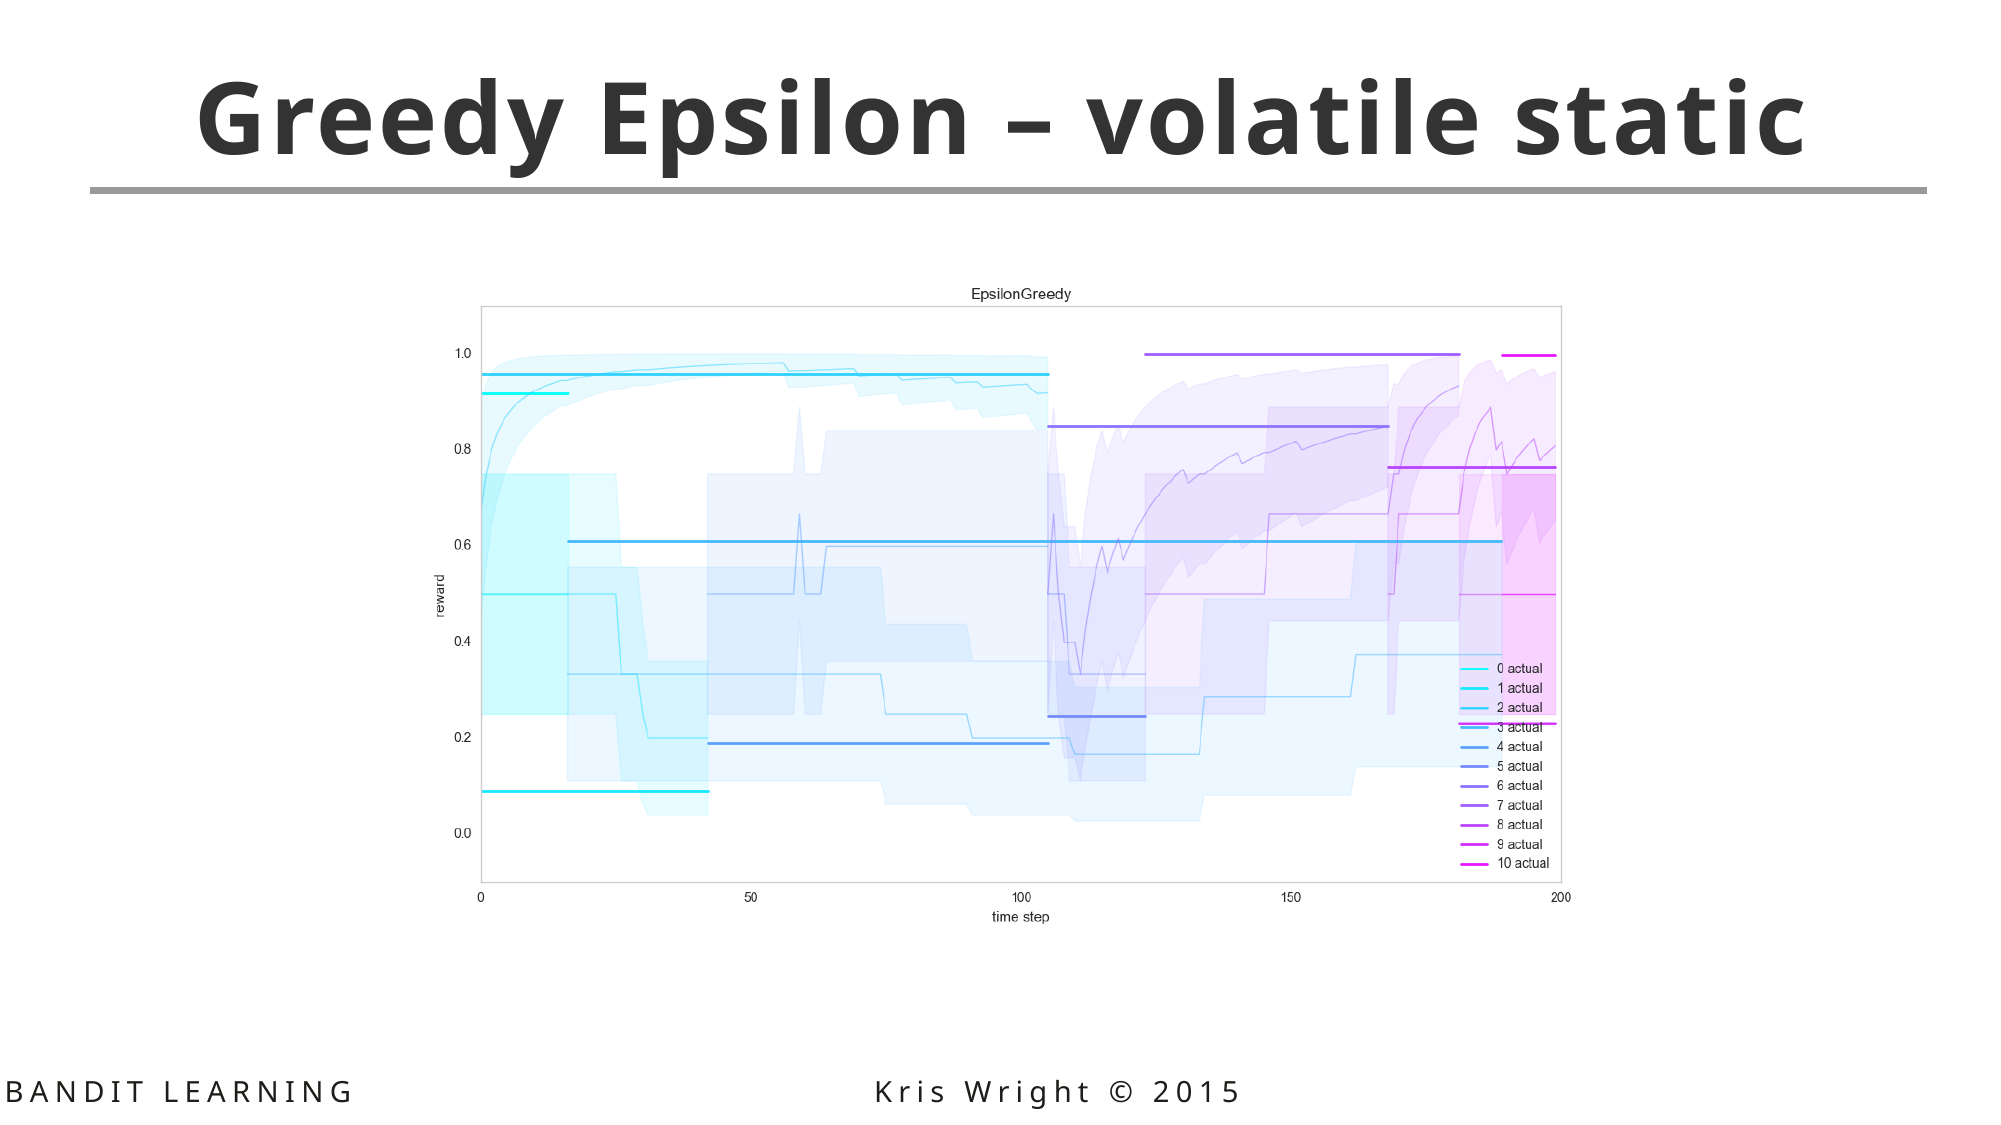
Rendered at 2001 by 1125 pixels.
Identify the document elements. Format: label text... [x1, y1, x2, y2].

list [306, 231, 1700, 975]
title Greedy Epsilon – volatile static [113, 39, 1892, 179]
